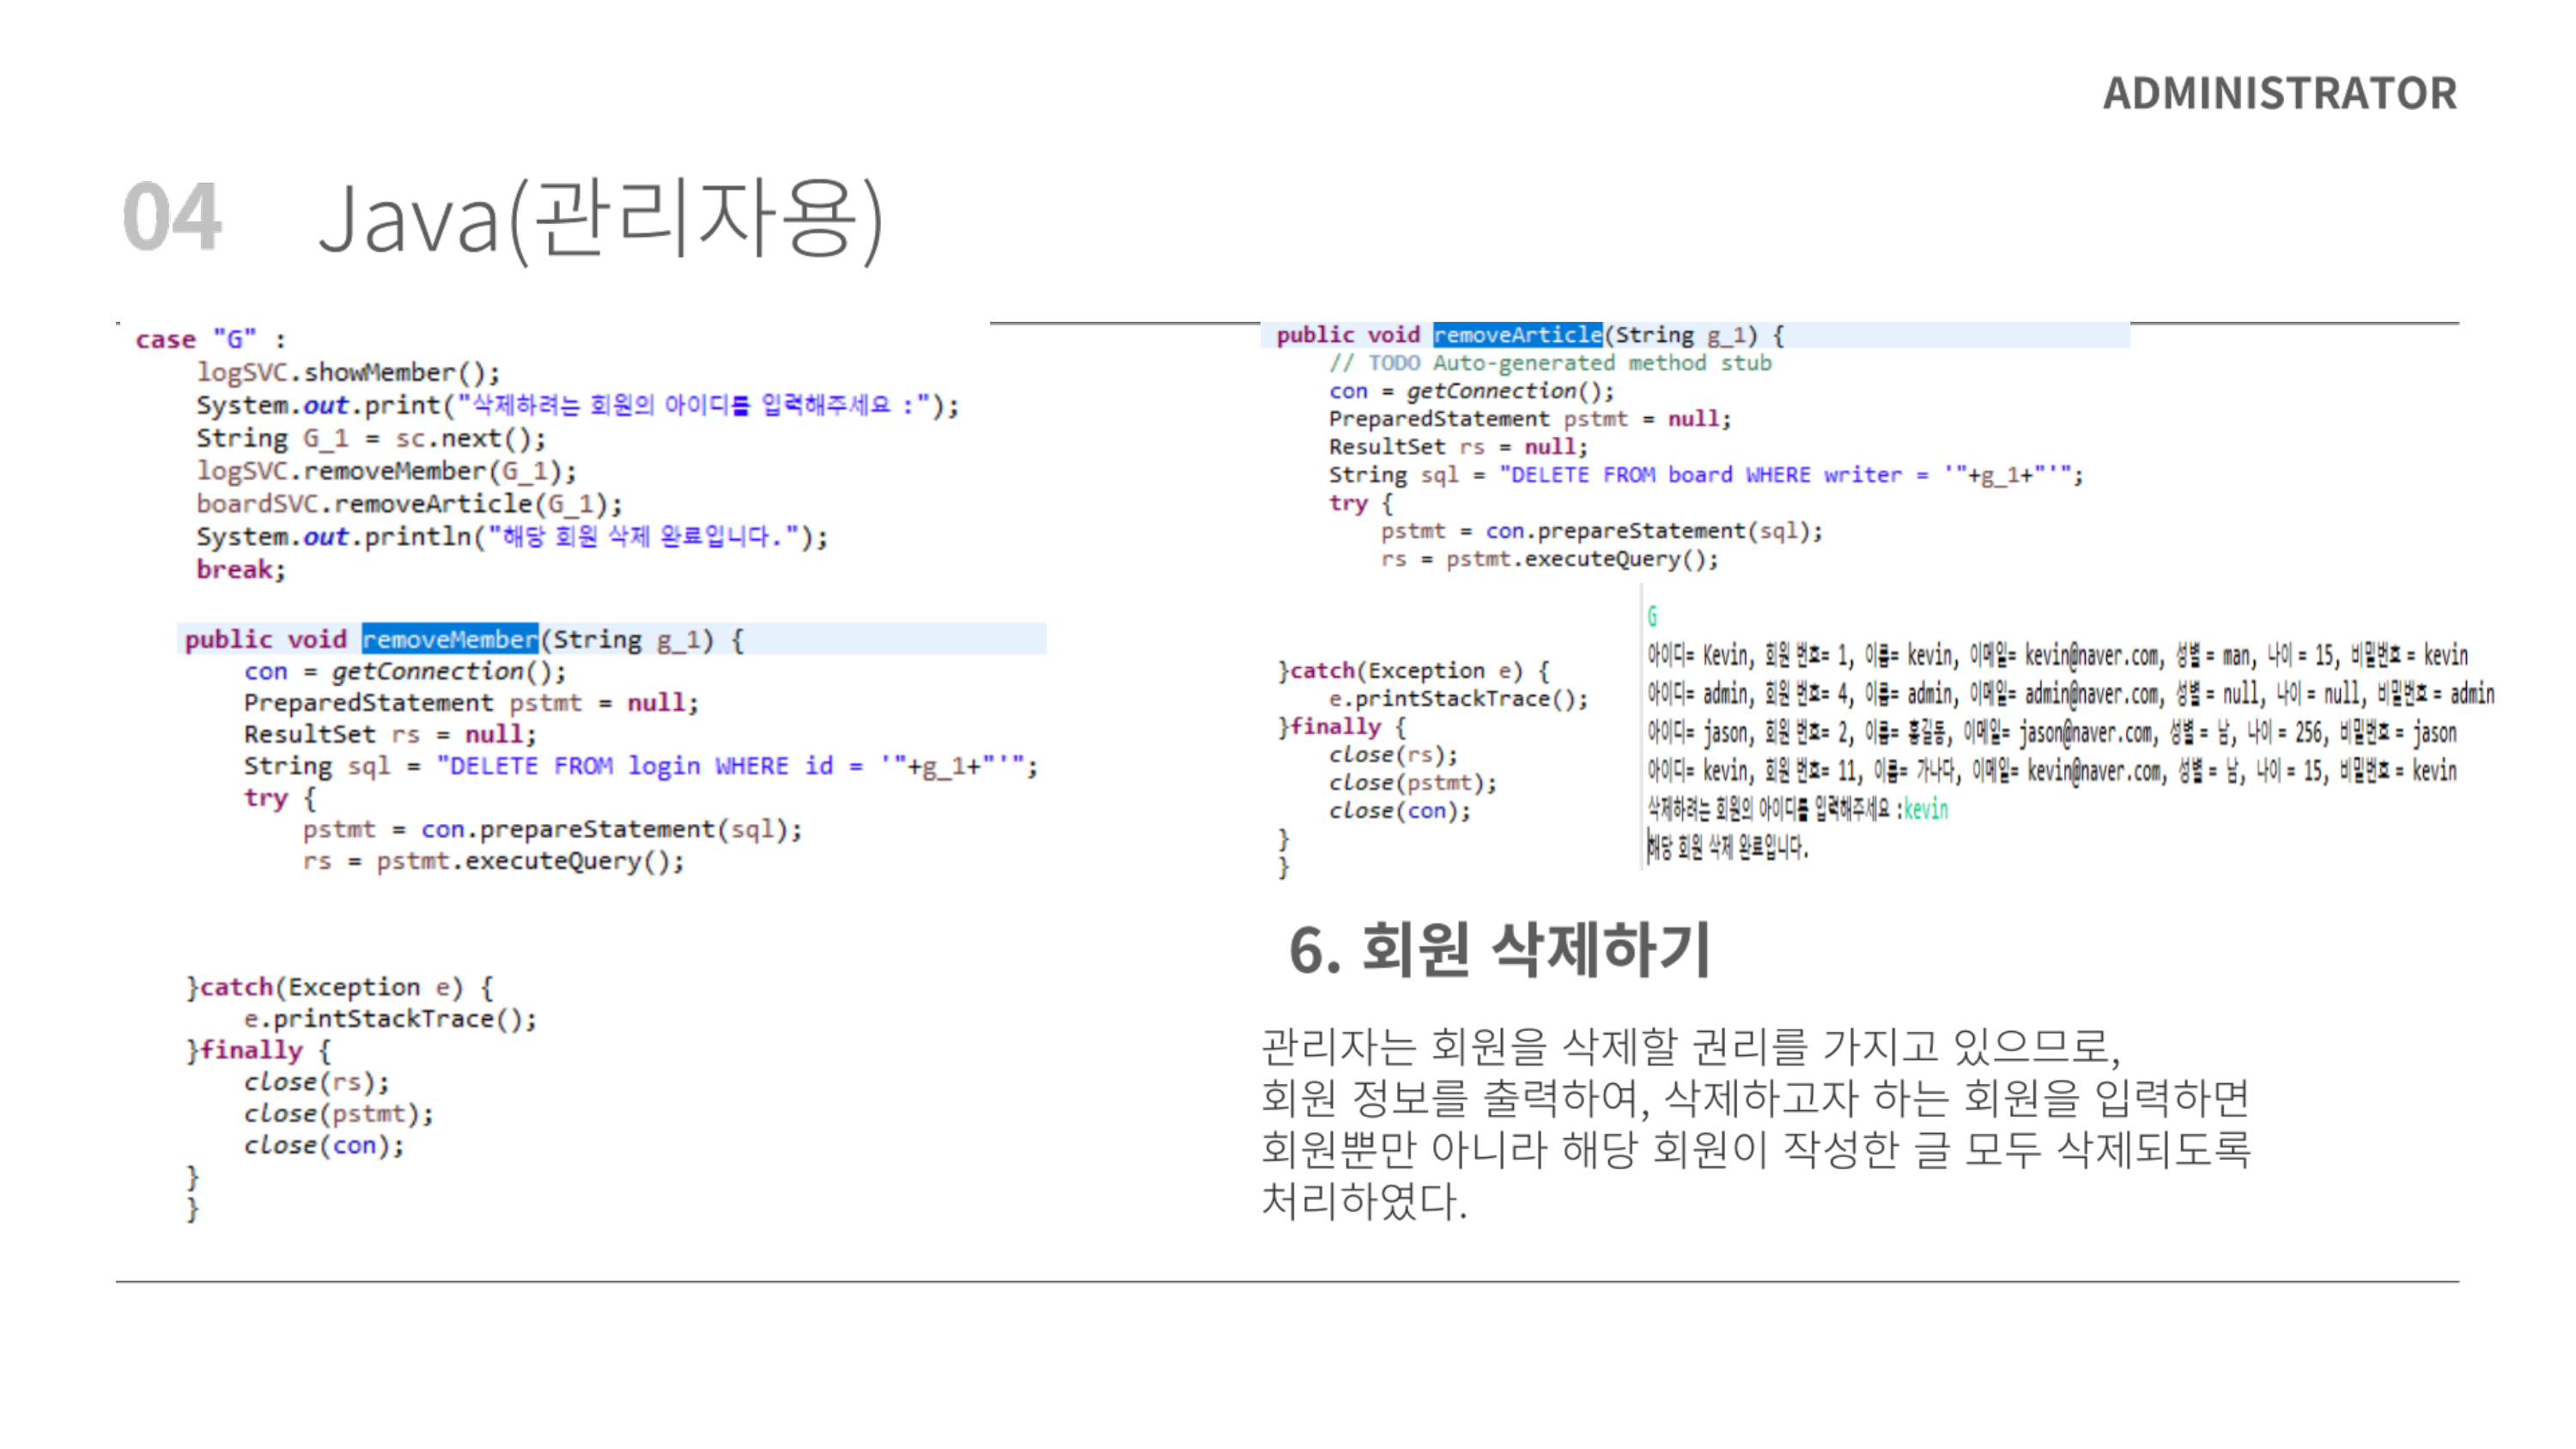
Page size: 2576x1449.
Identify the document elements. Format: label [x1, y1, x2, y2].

text_box [120, 322, 991, 591]
text_box [1261, 322, 2130, 883]
text_box [2131, 322, 2460, 325]
text_box [116, 1280, 2460, 1283]
text_box [1638, 582, 2509, 870]
picture [90, 94, 969, 365]
text_box [991, 322, 1260, 325]
picture [1382, 36, 2576, 162]
text_box [176, 621, 1047, 1234]
picture [1246, 883, 2295, 1264]
